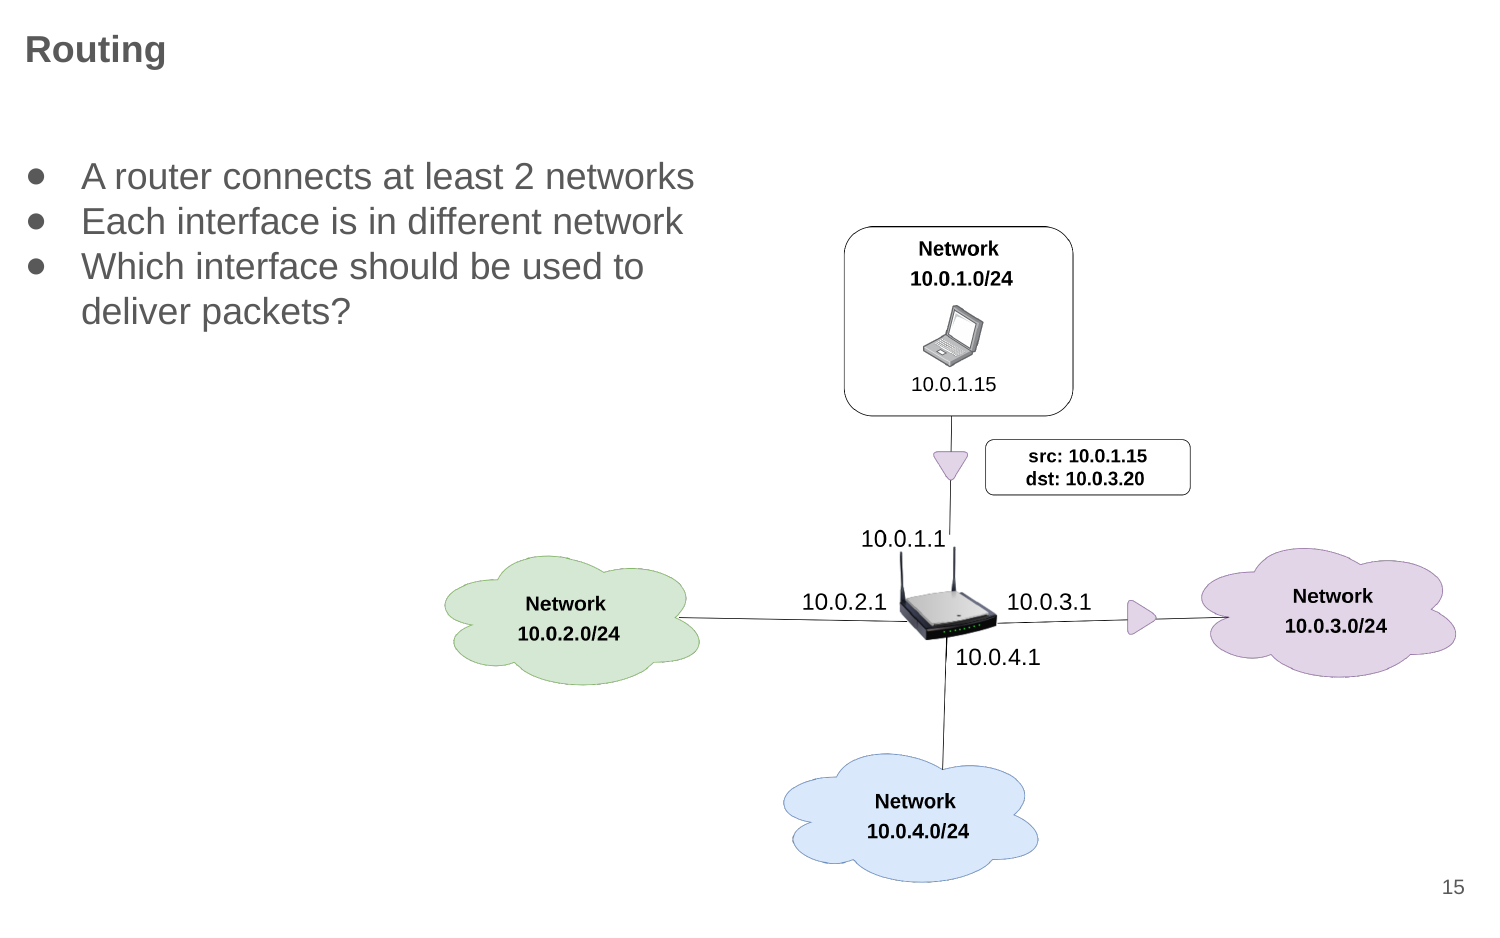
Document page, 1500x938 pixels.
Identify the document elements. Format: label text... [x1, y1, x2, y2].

slide_number ‹#› [1389, 849, 1480, 922]
text_box Routing [10, 10, 1026, 138]
text_box A router connects at least 2 networks Each interface is in different network Which interface should be used to deliver packets? [0, 137, 767, 345]
picture [426, 226, 1468, 890]
